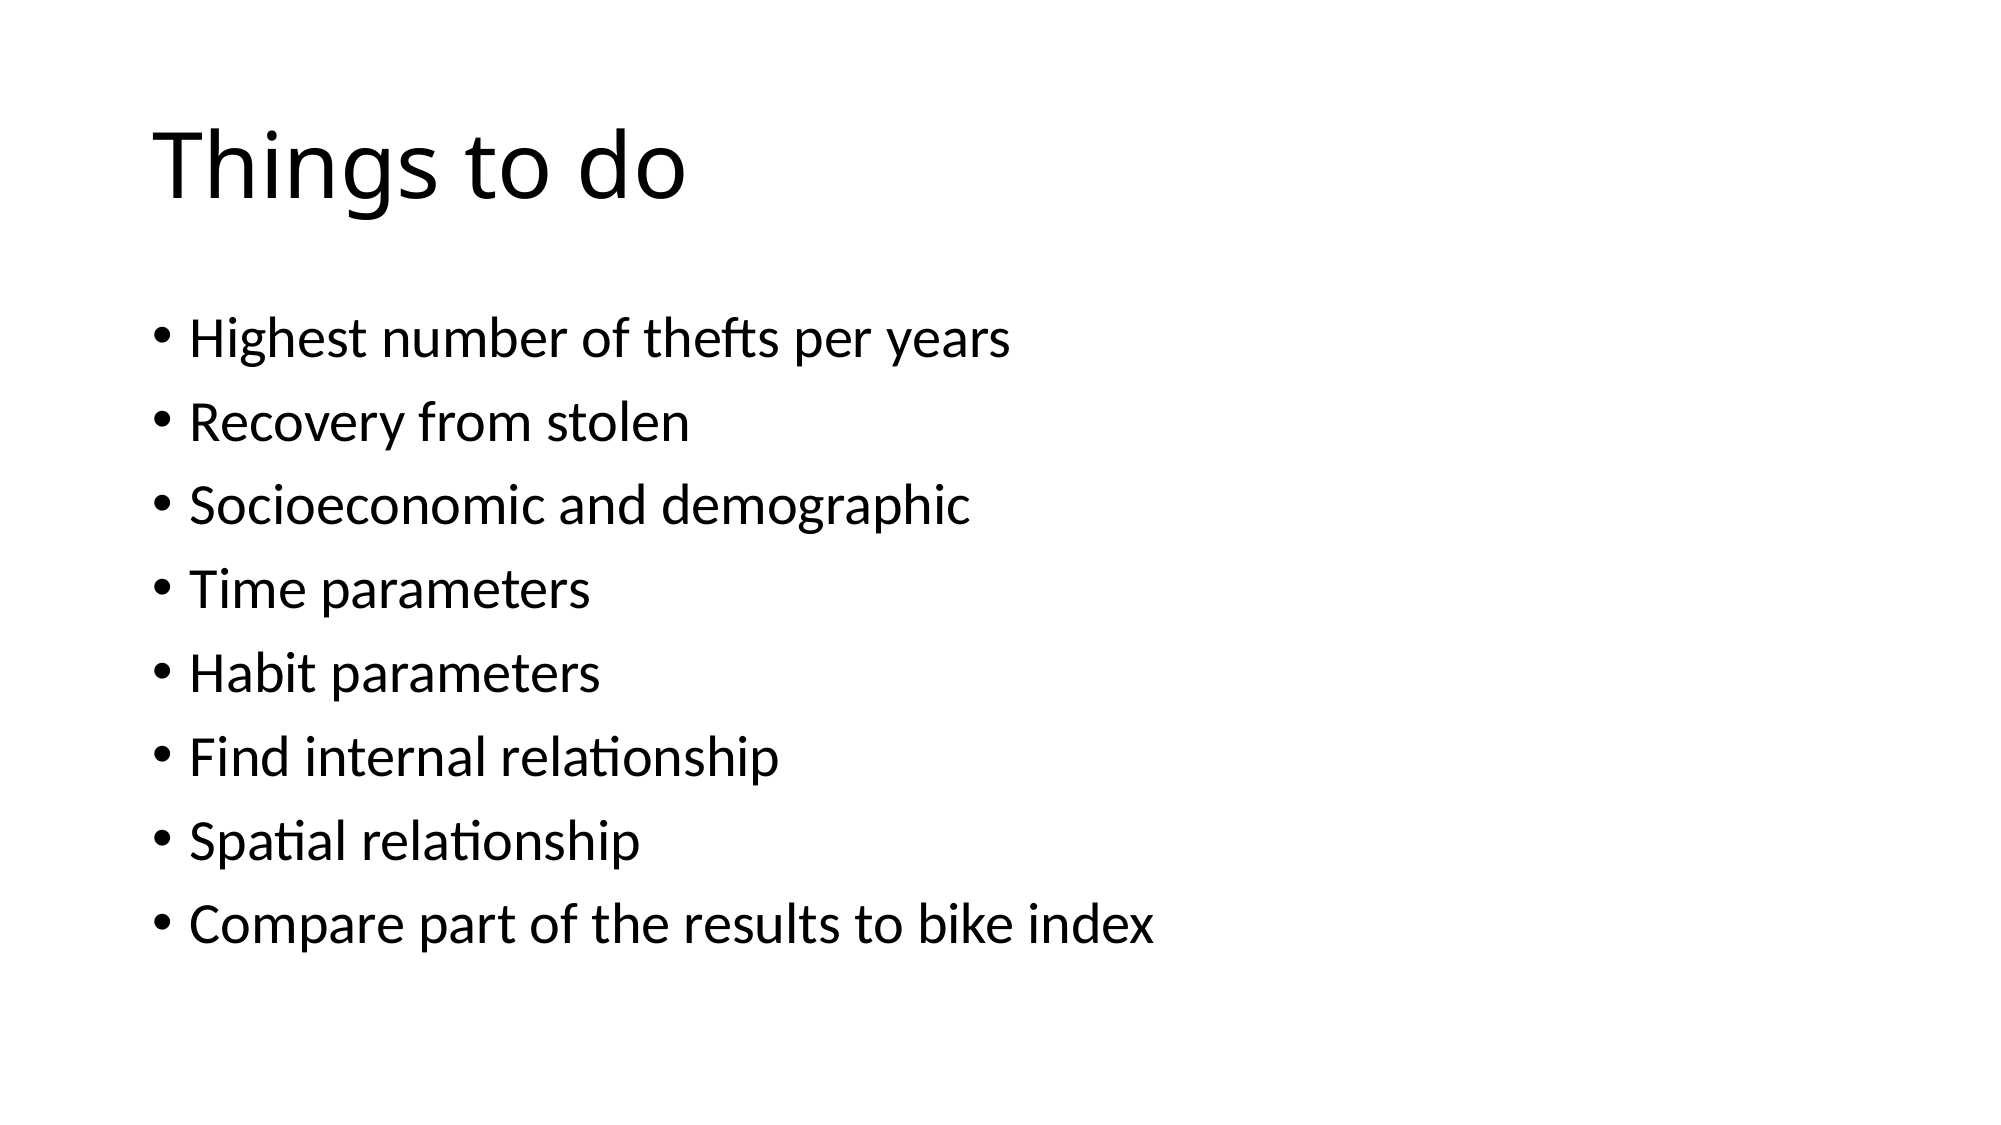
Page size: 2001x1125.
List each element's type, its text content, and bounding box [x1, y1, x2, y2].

title Things to do [137, 59, 1863, 278]
list Highest number of thefts per years Recovery from stolen Socioeconomic and demographic Time parameters Habit parameters Find internal relationship Spatial relationship Compare part of the results to bike index [137, 299, 1863, 1014]
